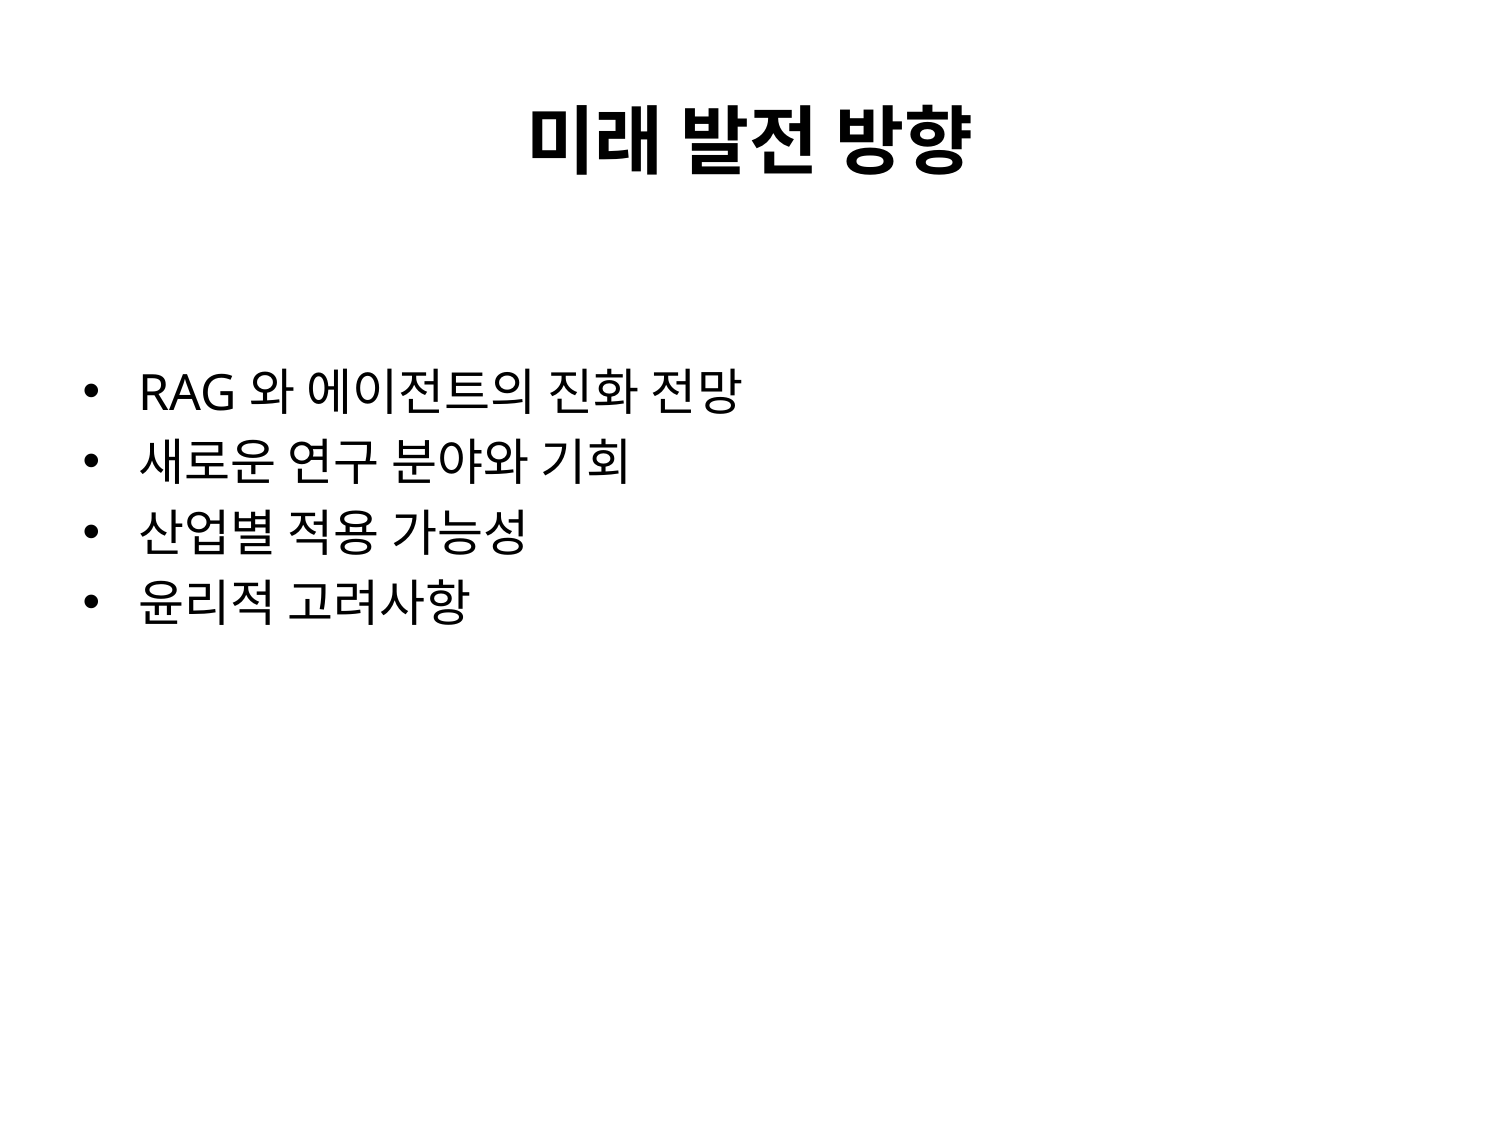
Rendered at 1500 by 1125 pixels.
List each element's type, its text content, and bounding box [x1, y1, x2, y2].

title 미래 발전 방향 [74, 44, 1426, 234]
list RAG와 에이전트의 진화 전망 새로운 연구 분야와 기회 산업별 적용 가능성 윤리적 고려사항 [74, 261, 1426, 1006]
